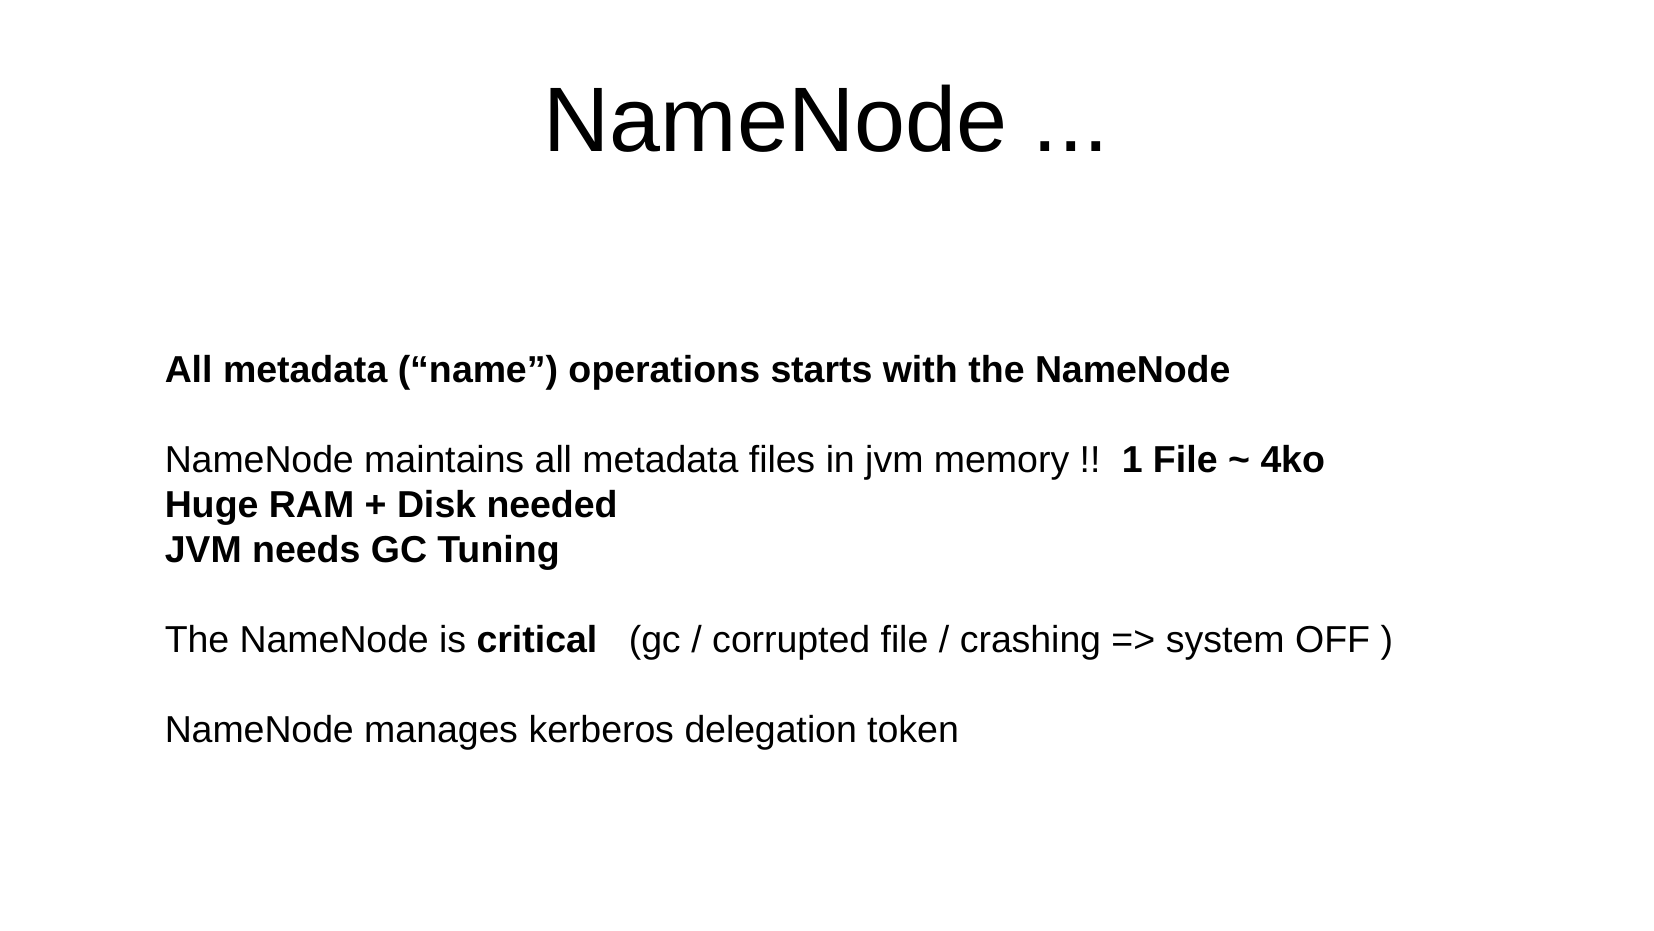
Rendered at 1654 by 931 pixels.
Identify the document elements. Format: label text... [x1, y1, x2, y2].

title NameNode ... [82, 37, 1571, 193]
text_box All metadata (“name”) operations starts with the NameNode NameNode maintains all metadata files in jvm memory !! 1 File ~ 4ko Huge RAM + Disk needed JVM needs GC Tuning The NameNode is critical (gc / corrupted file / crashing => system OFF ) NameNode manages kerberos delegation token [149, 337, 1575, 758]
